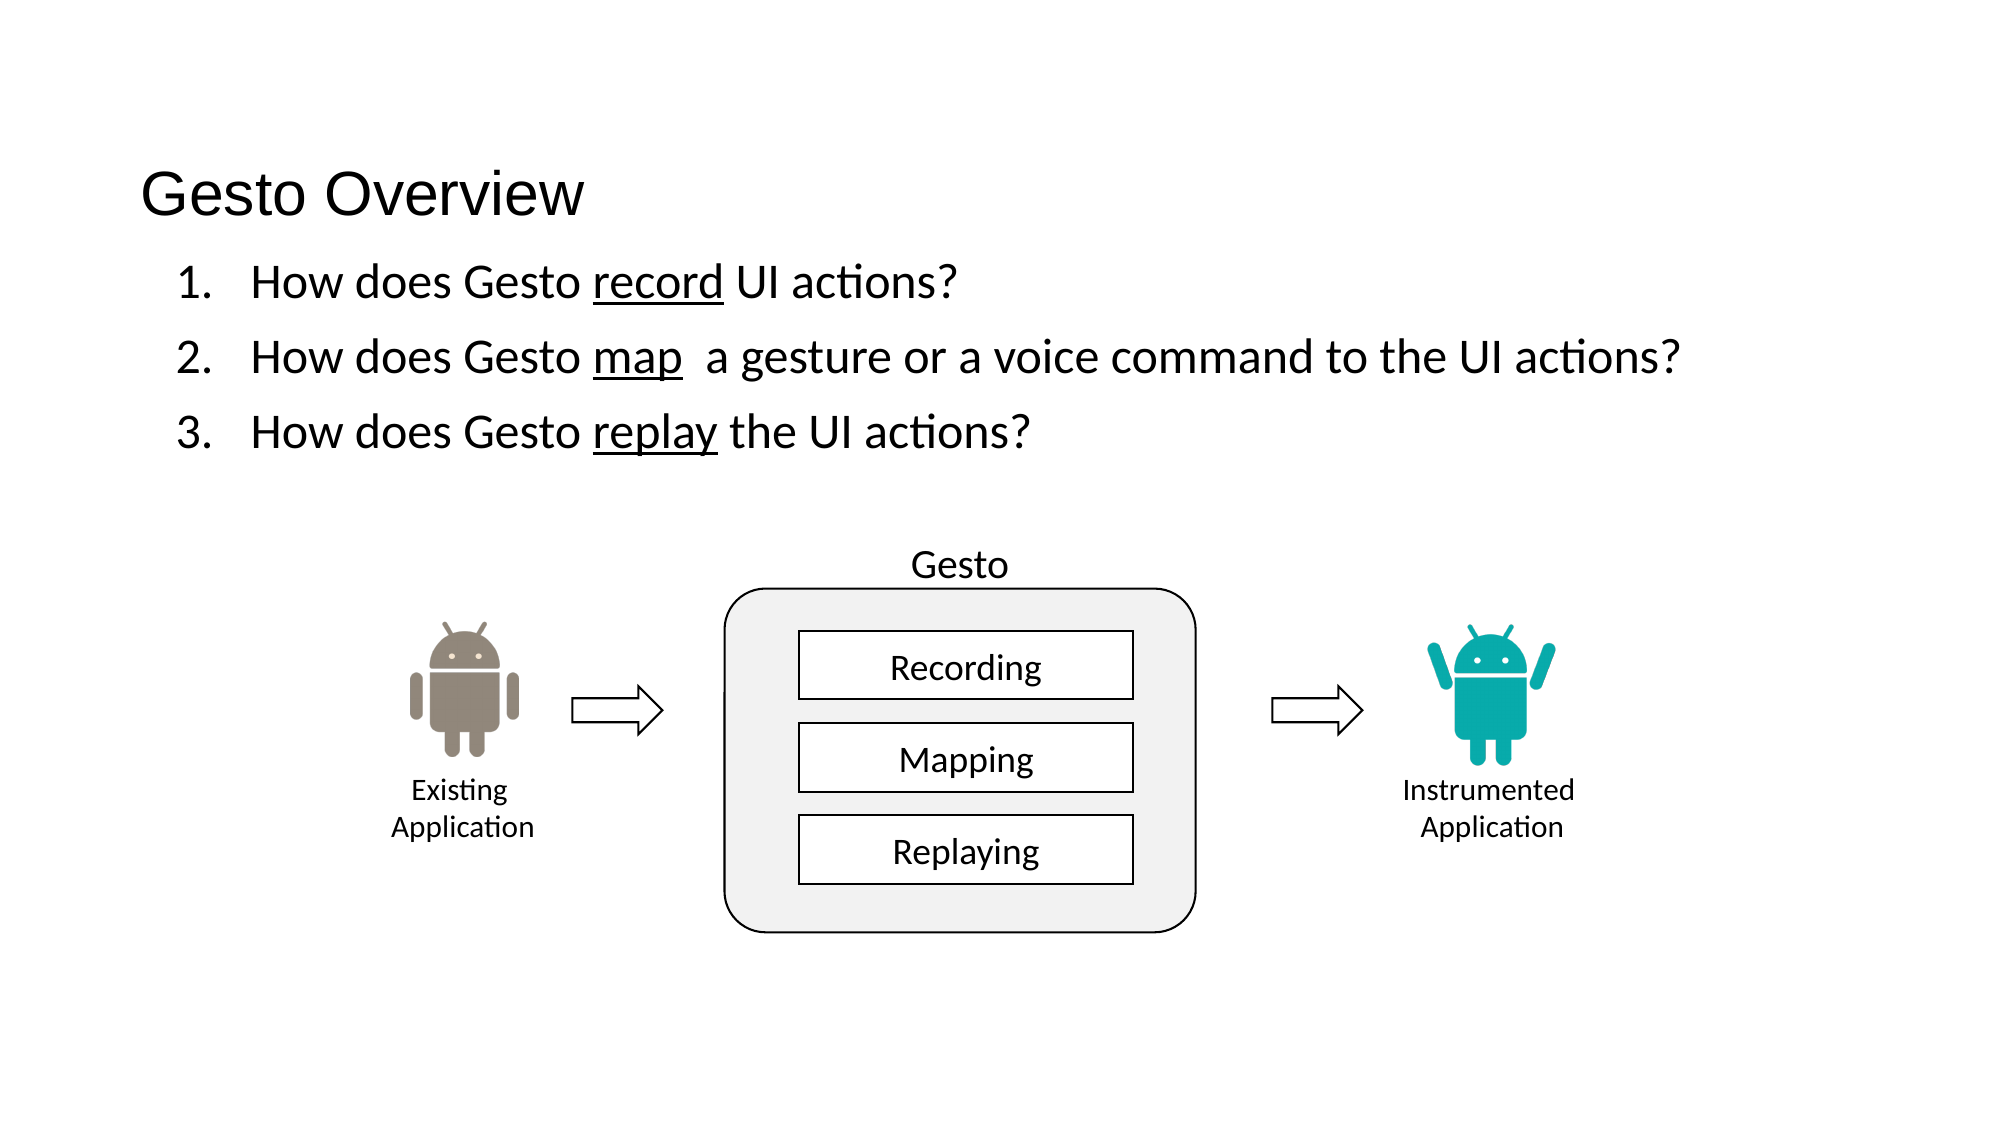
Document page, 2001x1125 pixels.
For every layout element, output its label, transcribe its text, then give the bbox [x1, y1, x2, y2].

text_box [723, 587, 1197, 934]
text_box Instrumented Application [1387, 761, 1598, 851]
picture [1425, 602, 1558, 794]
text_box Gesto [895, 529, 1024, 595]
text_box Existing Application [376, 761, 550, 851]
text_box Mapping [798, 722, 1134, 793]
text_box Gesto Overview [125, 86, 1477, 304]
text_box [1271, 683, 1364, 737]
list How does Gesto record UI actions? How does Gesto map a gesture or a voice command to the UI actions? How does Gesto replay the UI actions? [160, 248, 1771, 516]
text_box Replaying [798, 814, 1134, 885]
text_box [571, 683, 664, 737]
picture [407, 606, 519, 790]
text_box Recording [798, 630, 1134, 700]
